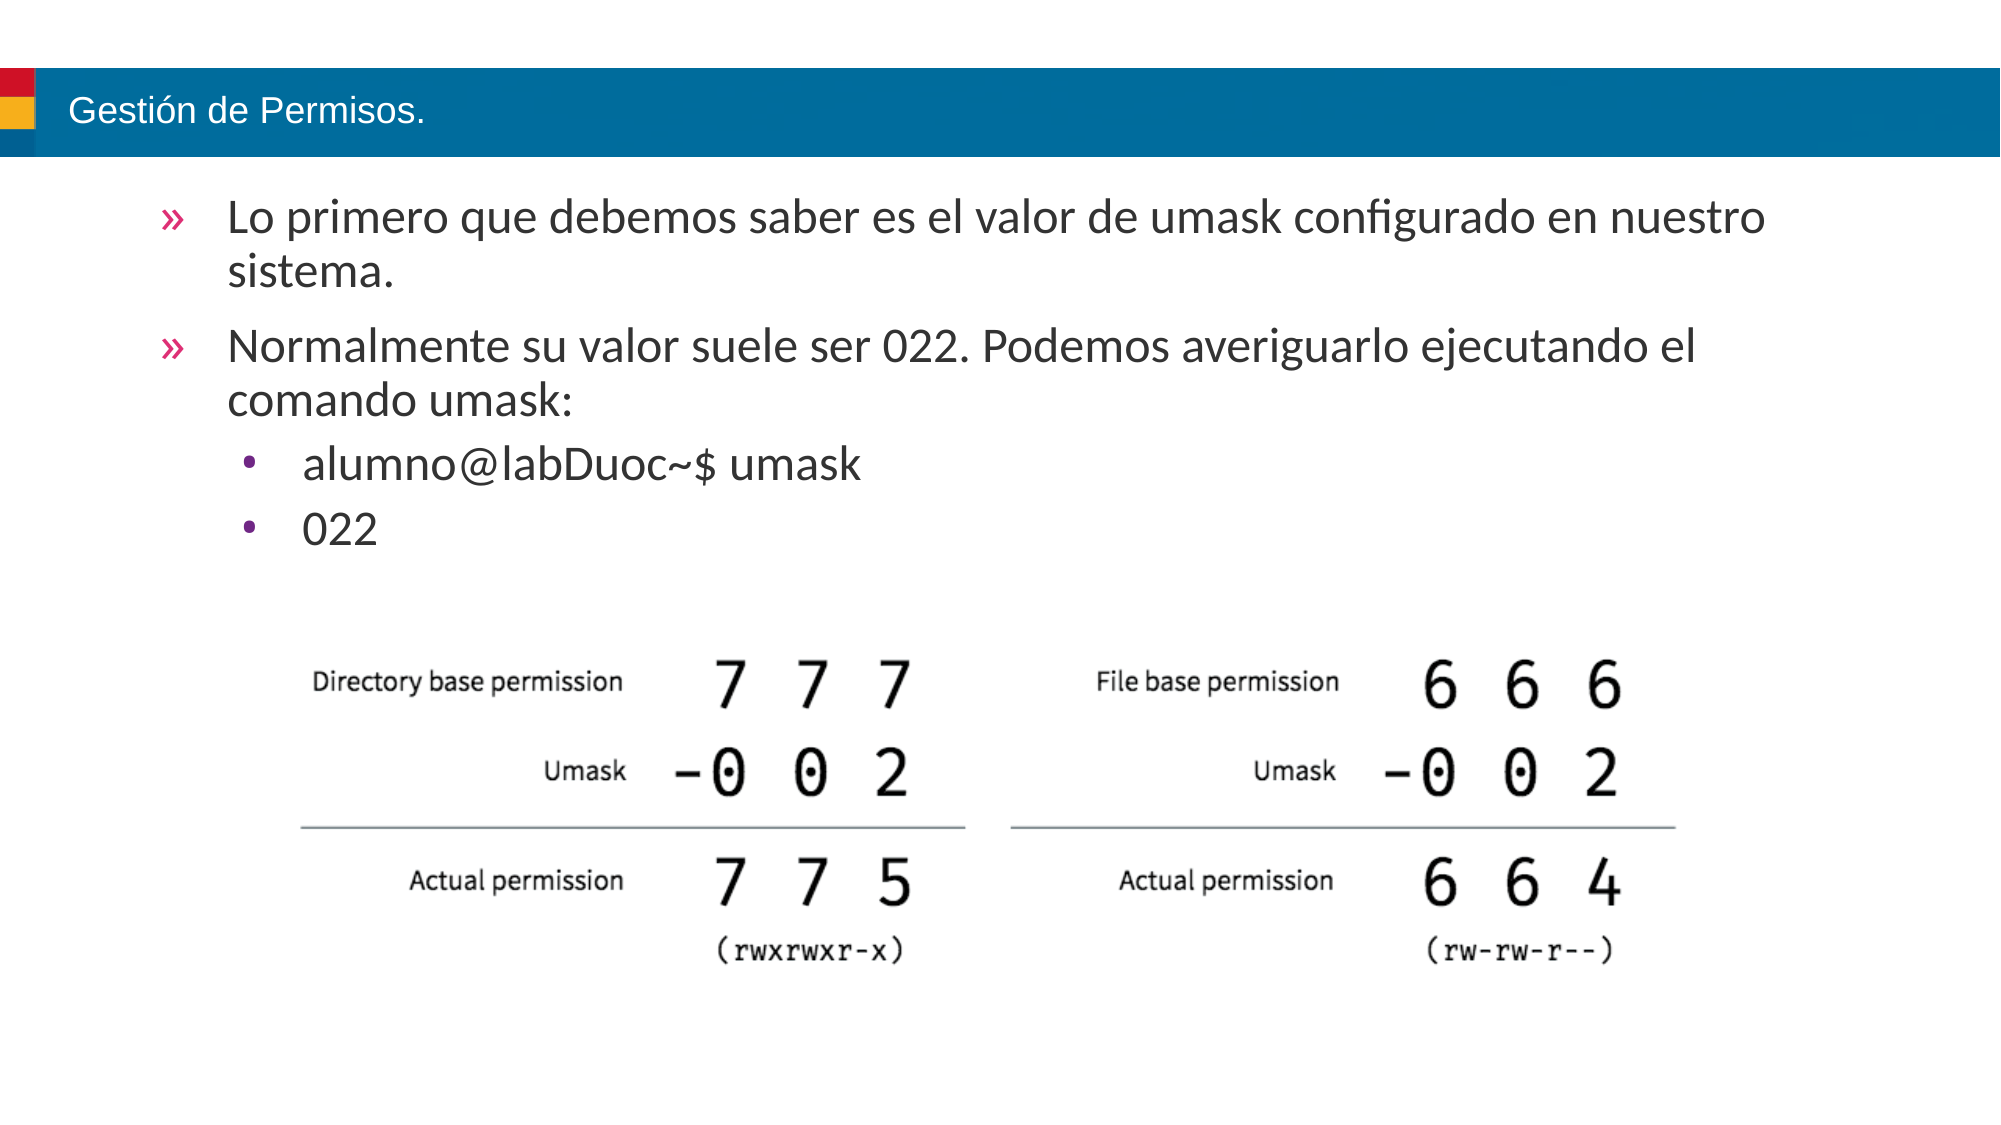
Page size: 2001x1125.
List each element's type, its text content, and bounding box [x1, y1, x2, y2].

picture [0, 68, 35, 129]
list Lo primero que debemos saber es el valor de umask configurado en nuestro sistema. Normalmente su valor suele ser 022. Podemos averiguarlo ejecutando el comando umask: alumno@labDuoc~$ umask 022 [137, 182, 1863, 1014]
title Gestión de Permisos. [53, 78, 1596, 145]
picture [299, 627, 1700, 978]
